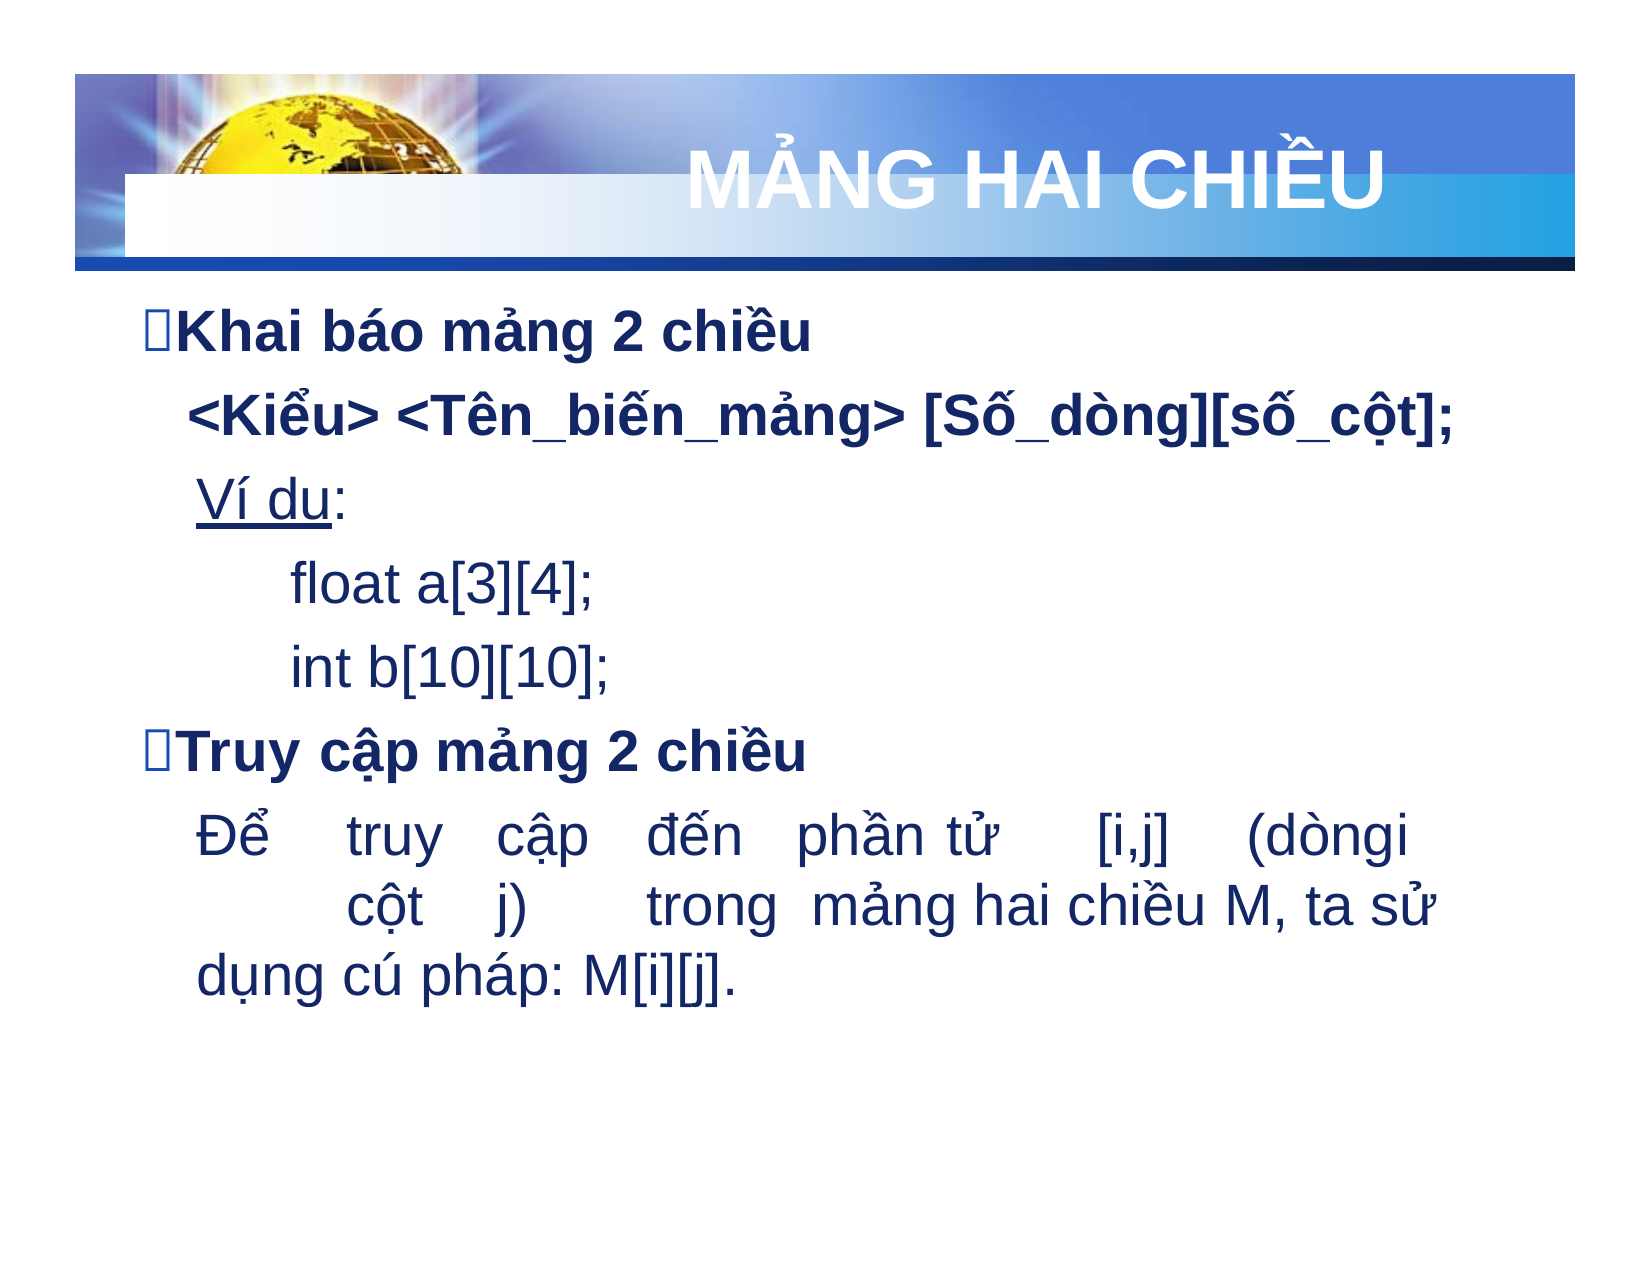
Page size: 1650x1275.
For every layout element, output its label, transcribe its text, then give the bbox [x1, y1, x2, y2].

text_box Khai báo mảng 2 chiều <Kiểu> <Tên_biến_mảng> [Số_dòng][số_cột]; Ví dụ: float a[3][4]; int b[10][10]; Truy cập mảng 2 chiều Để truy cập đến phần tử [i,j] (dòng i cột j) trong mảng hai chiều M, ta sử dụng cú pháp: M[i][j]. [137, 280, 1512, 1008]
picture [75, 74, 1575, 235]
title MẢNG HAI CHIỀU [683, 123, 1392, 234]
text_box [74, 235, 1576, 271]
